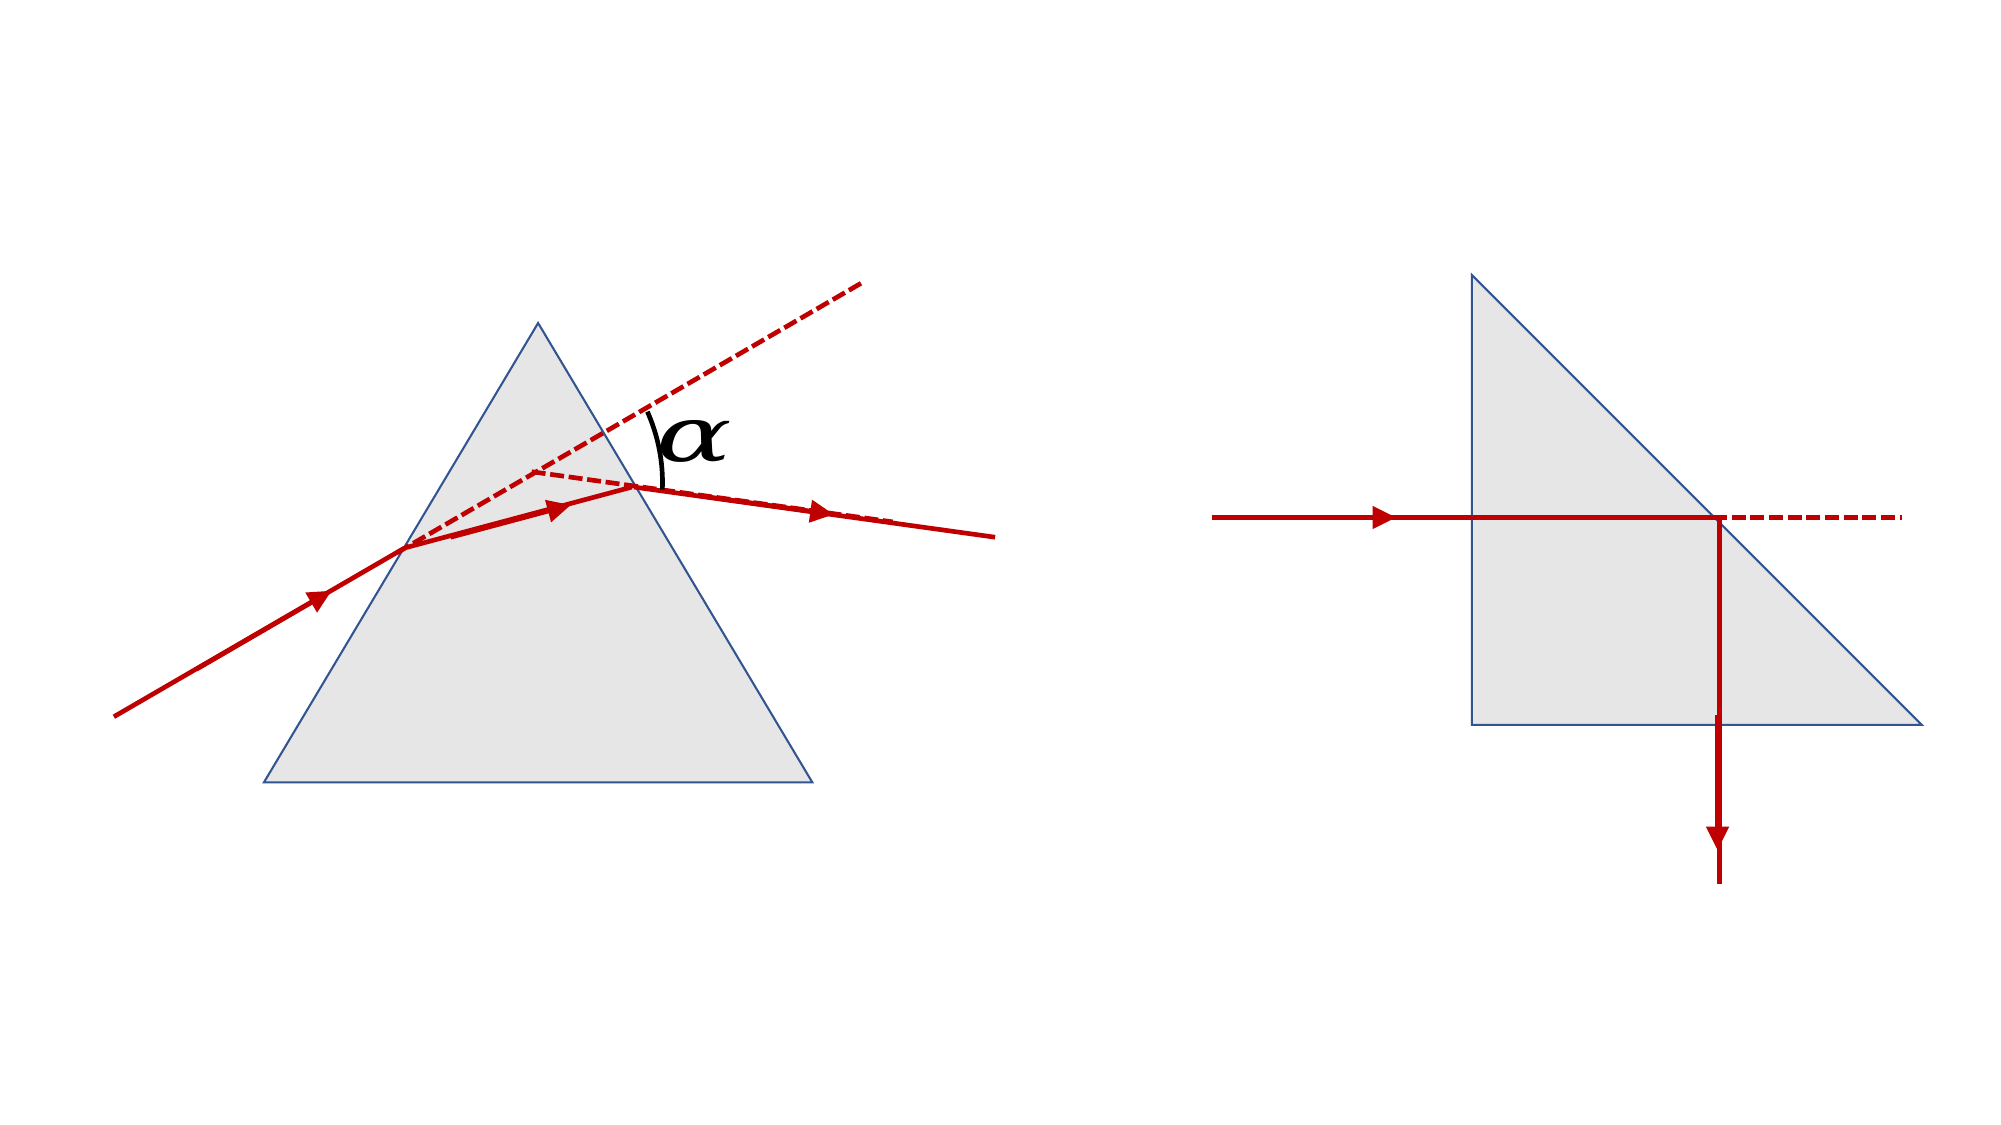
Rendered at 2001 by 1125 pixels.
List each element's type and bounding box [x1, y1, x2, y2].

text_box [1470, 520, 1717, 726]
text_box [1722, 523, 1925, 726]
text_box [113, 276, 996, 783]
text_box [1470, 272, 1714, 515]
